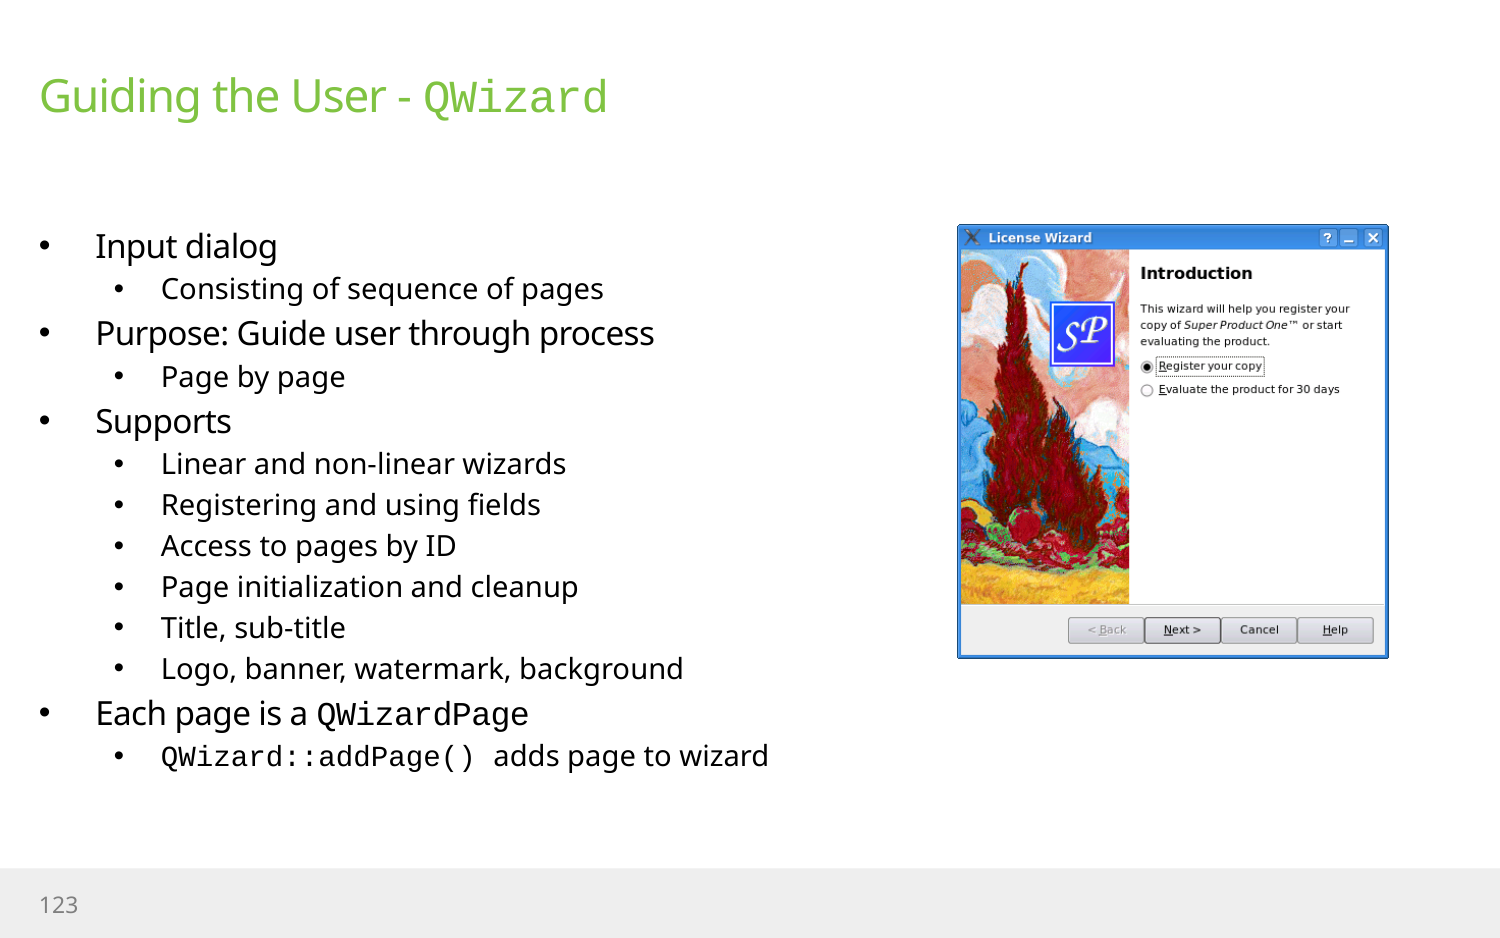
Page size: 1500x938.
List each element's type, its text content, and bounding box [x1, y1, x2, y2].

list Input dialog Consisting of sequence of pages Purpose: Guide user through process Page by page Supports Linear and non-linear wizards Registering and using fields Access to pages by ID Page initialization and cleanup Title, sub-title Logo, banner, watermark, background Each page is a QWizardPage QWizard::addPage() adds page to wizard [39, 224, 1471, 846]
title Guiding the User - QWizard [39, 66, 1052, 195]
picture [957, 224, 1390, 660]
slide_number 123 [39, 892, 410, 921]
